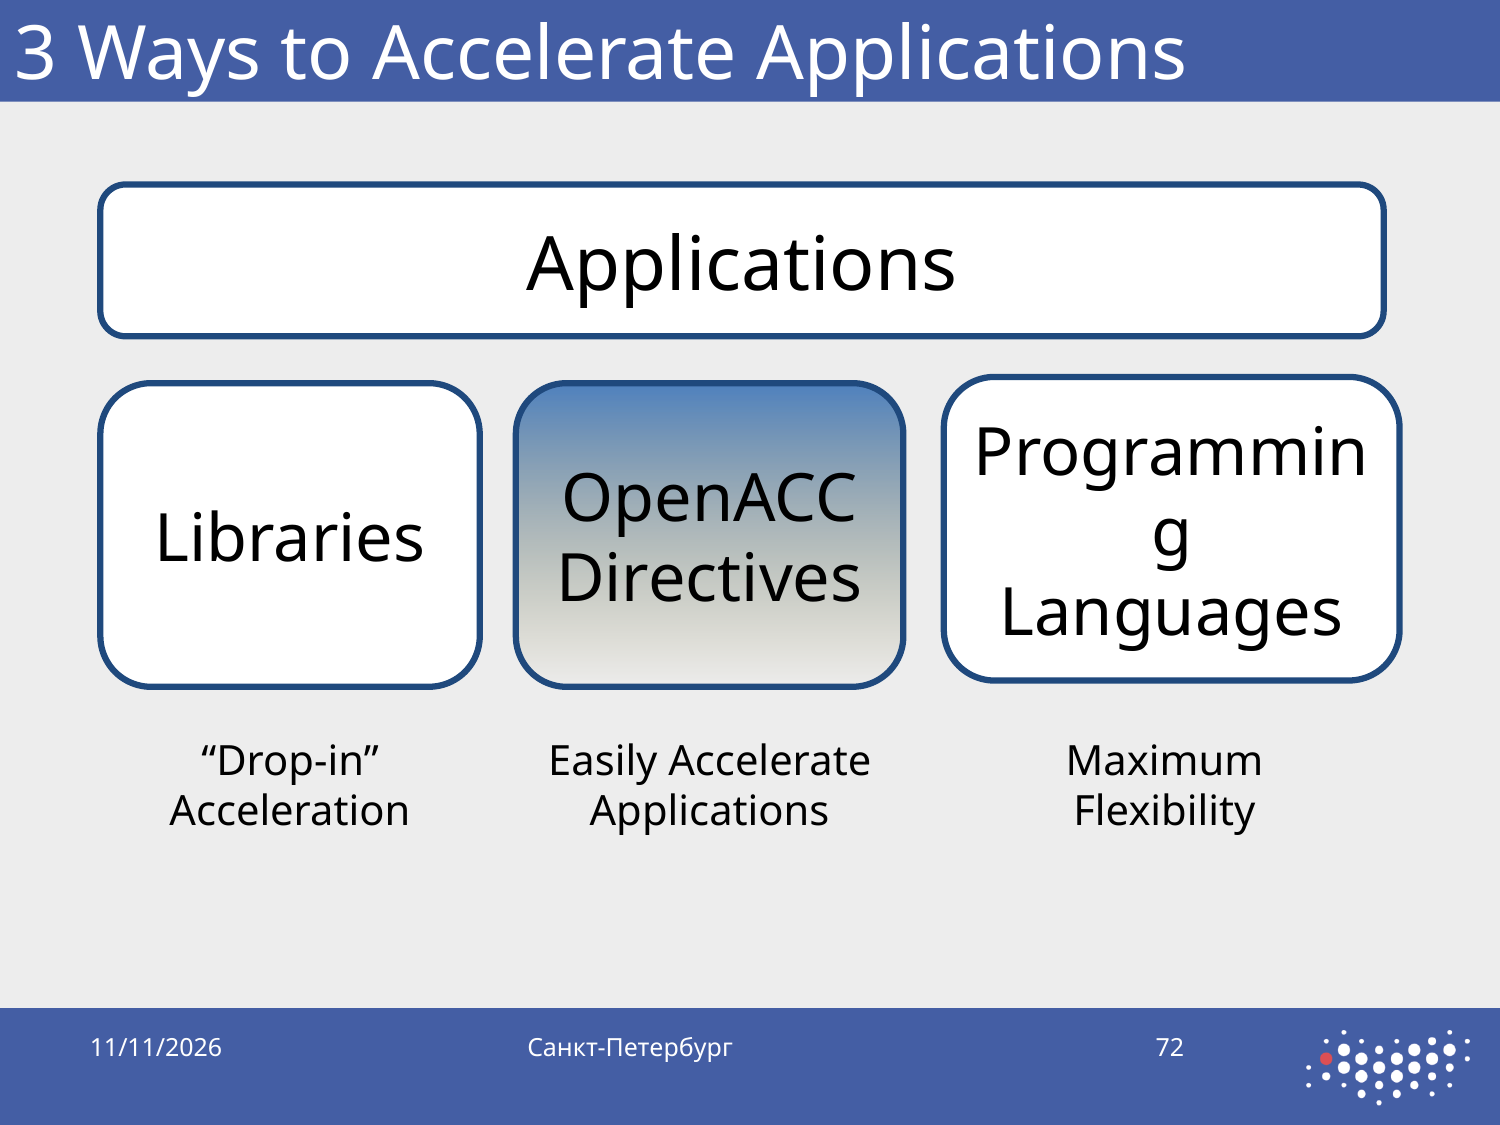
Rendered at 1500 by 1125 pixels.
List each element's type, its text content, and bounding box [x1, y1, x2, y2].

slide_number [75, 1024, 425, 1103]
title 3 Ways to Accelerate Applications [0, 0, 1500, 102]
picture [1290, 1013, 1479, 1116]
text_box Libraries [99, 382, 481, 688]
text_box “Drop-in” Acceleration [132, 726, 448, 842]
slide_number 72 [1074, 1024, 1199, 1103]
text_box Maximum Flexibility [943, 726, 1386, 842]
footer Санкт-Петербург [512, 1024, 988, 1103]
text_box Easily Accelerate Applications [478, 726, 941, 842]
text_box Programming Languages [942, 375, 1401, 682]
text_box OpenACC Directives [514, 382, 905, 688]
text_box Applications [99, 183, 1385, 338]
